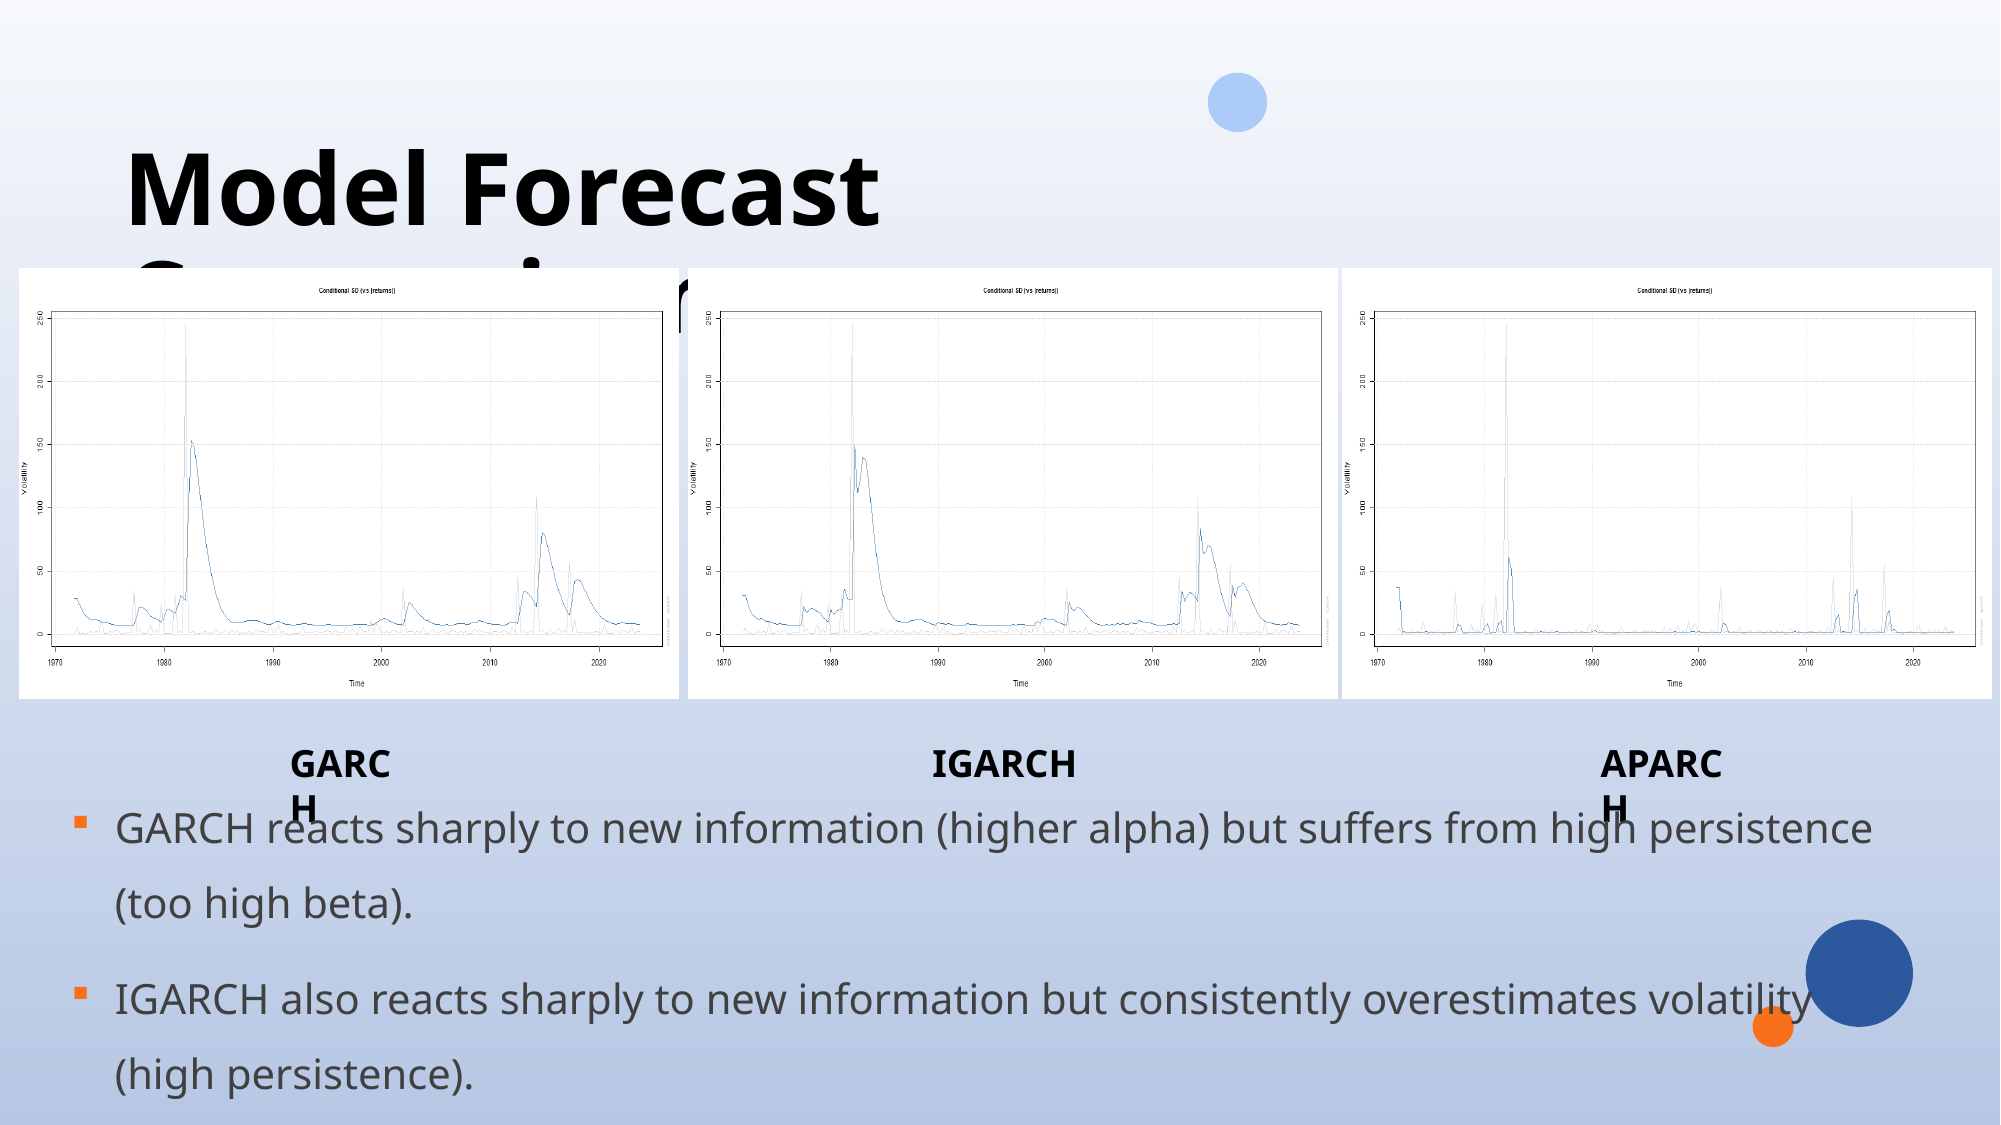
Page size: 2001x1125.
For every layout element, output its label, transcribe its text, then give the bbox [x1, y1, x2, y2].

text_box IGARCH [917, 733, 1109, 769]
text_box GARCH reacts sharply to new information (higher alpha) but suffers from high persistence (too high beta). IGARCH also reacts sharply to new information but consistently overestimates volatility (high persistence). APARCH fails to respond to new information quickly and consistently underestimates peaks. [56, 769, 1911, 1030]
list [108, 335, 743, 769]
text_box GARCH [274, 732, 424, 769]
picture [1342, 268, 1992, 699]
picture [19, 268, 679, 699]
title Model Forecast Comparison [108, 132, 1402, 269]
picture [688, 268, 1338, 699]
text_box APARCH [1585, 733, 1749, 769]
